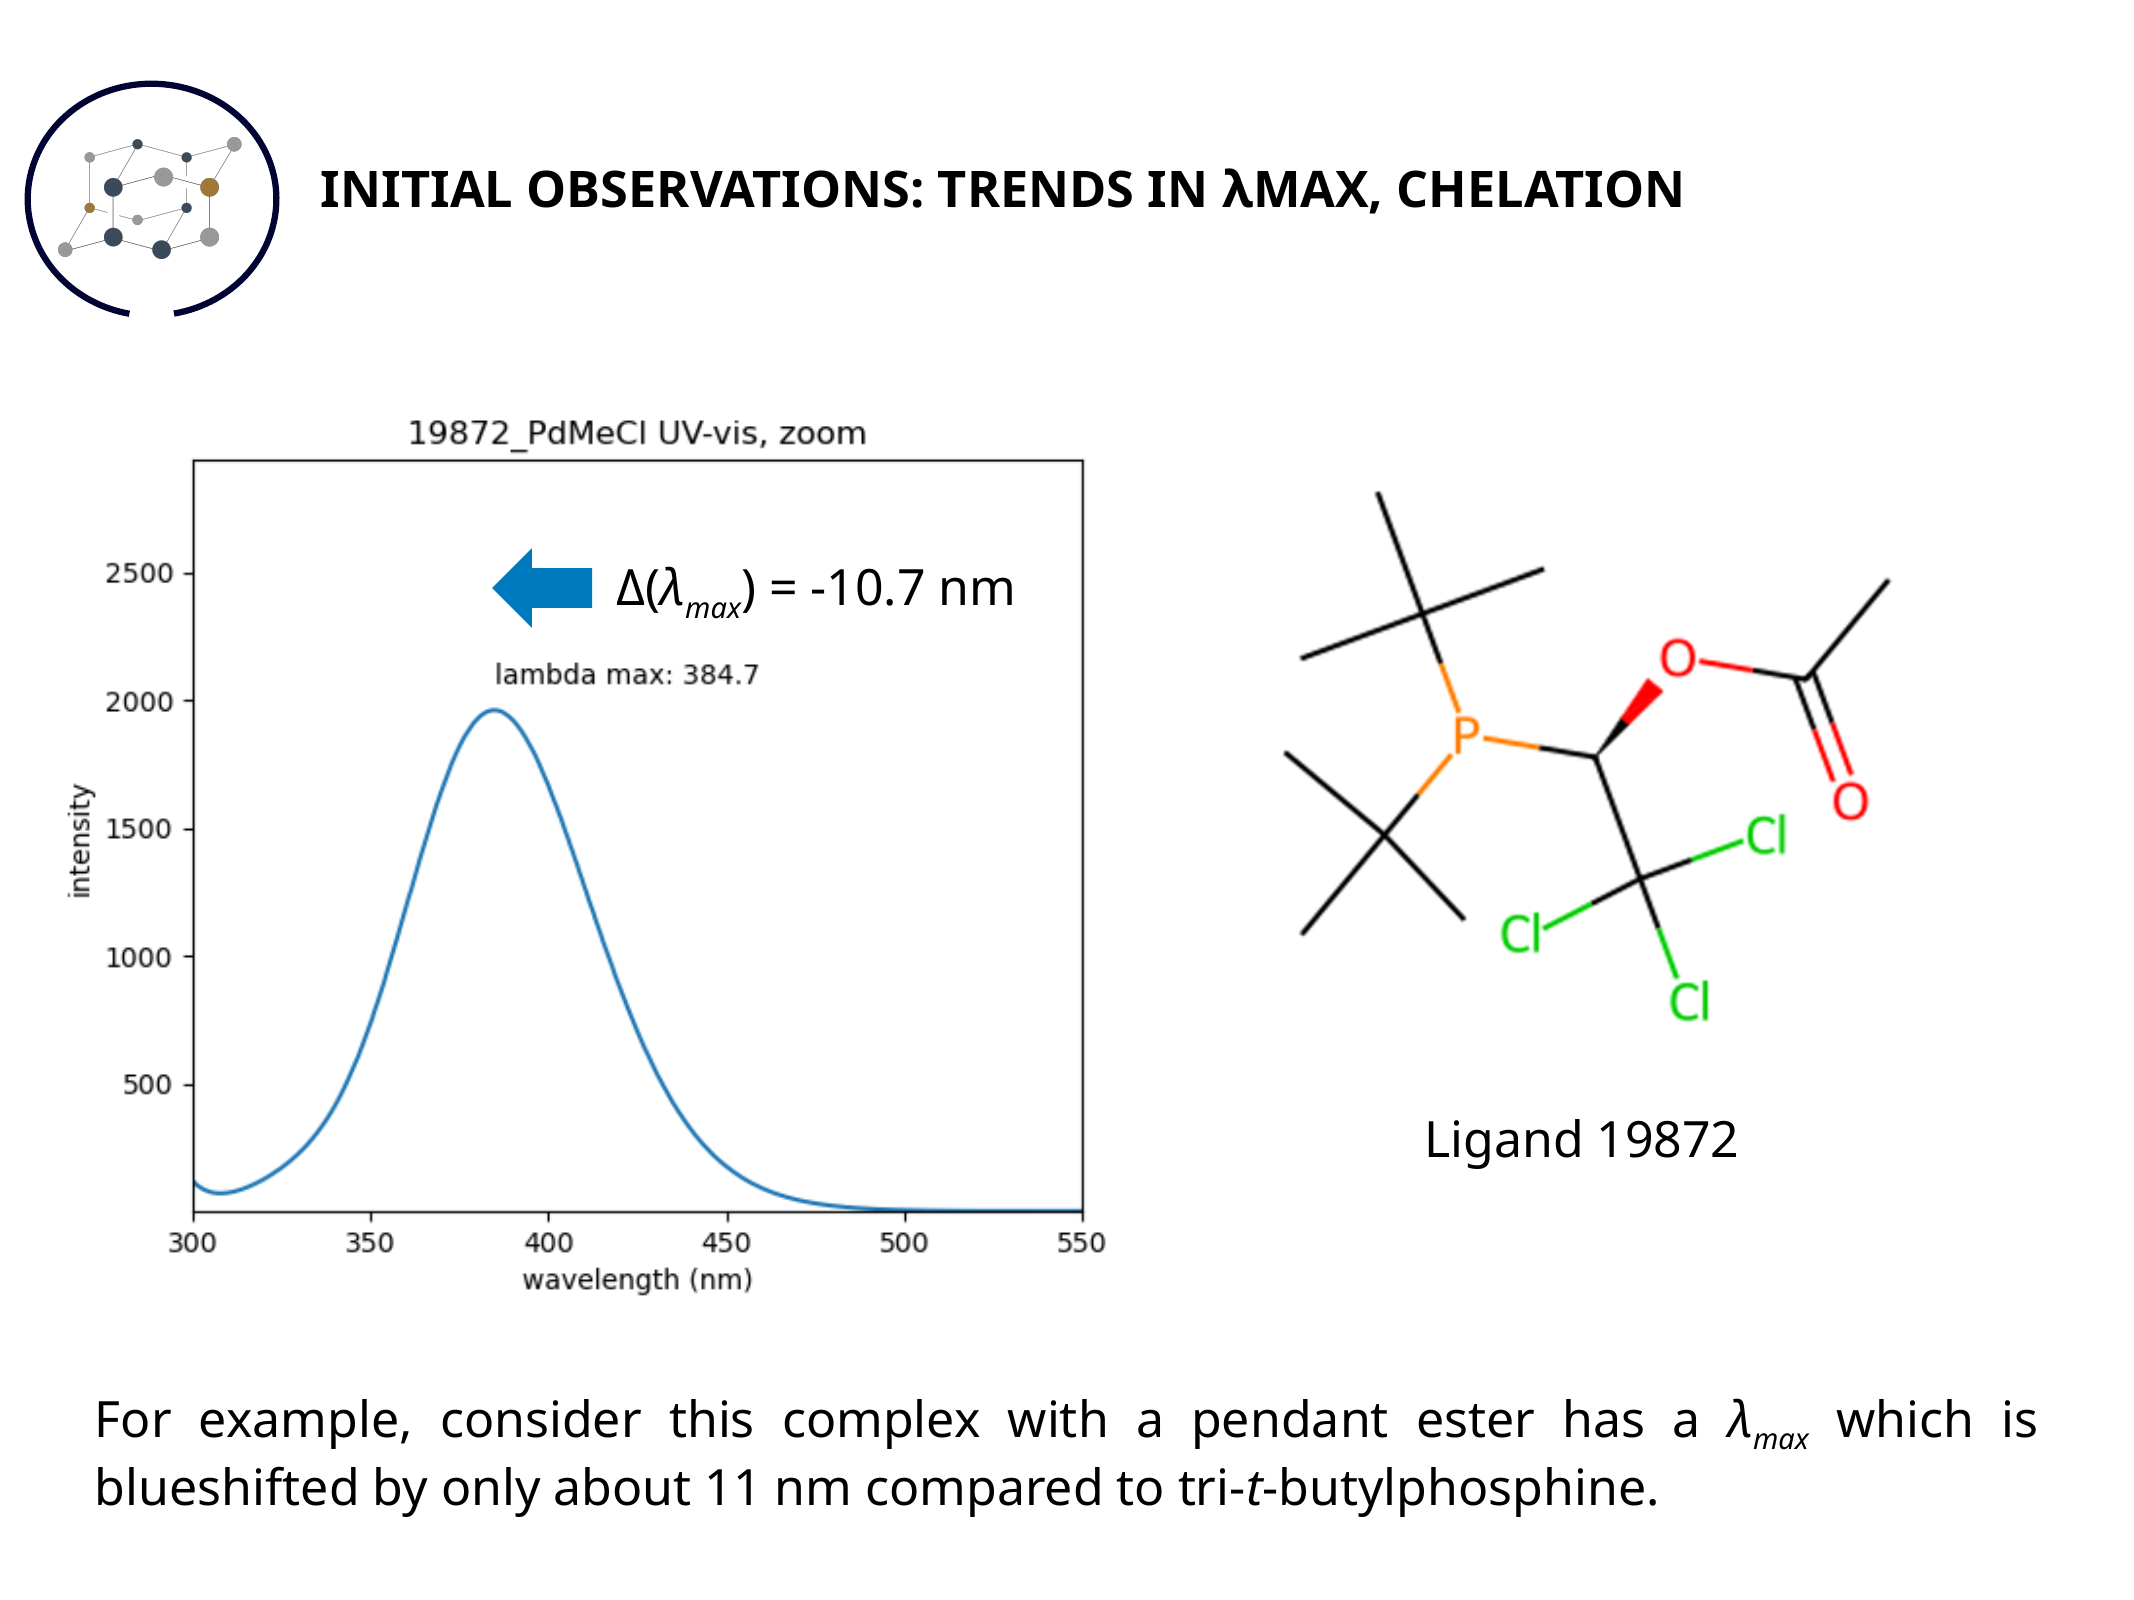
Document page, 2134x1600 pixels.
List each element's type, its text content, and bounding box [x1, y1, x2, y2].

picture [1247, 443, 1941, 1050]
picture [57, 136, 242, 260]
text_box INITIAL OBSERVATIONS: TRENDS IN λMAX, CHELATION [315, 152, 2134, 223]
text_box Ligand 19872 [1415, 1099, 1748, 1177]
text_box For example, consider this complex with a pendant ester has a λmax which is blueshifted by only about 11 nm compared to tri-t-butylphosphine. [86, 1378, 2047, 1524]
picture [54, 342, 1130, 1319]
